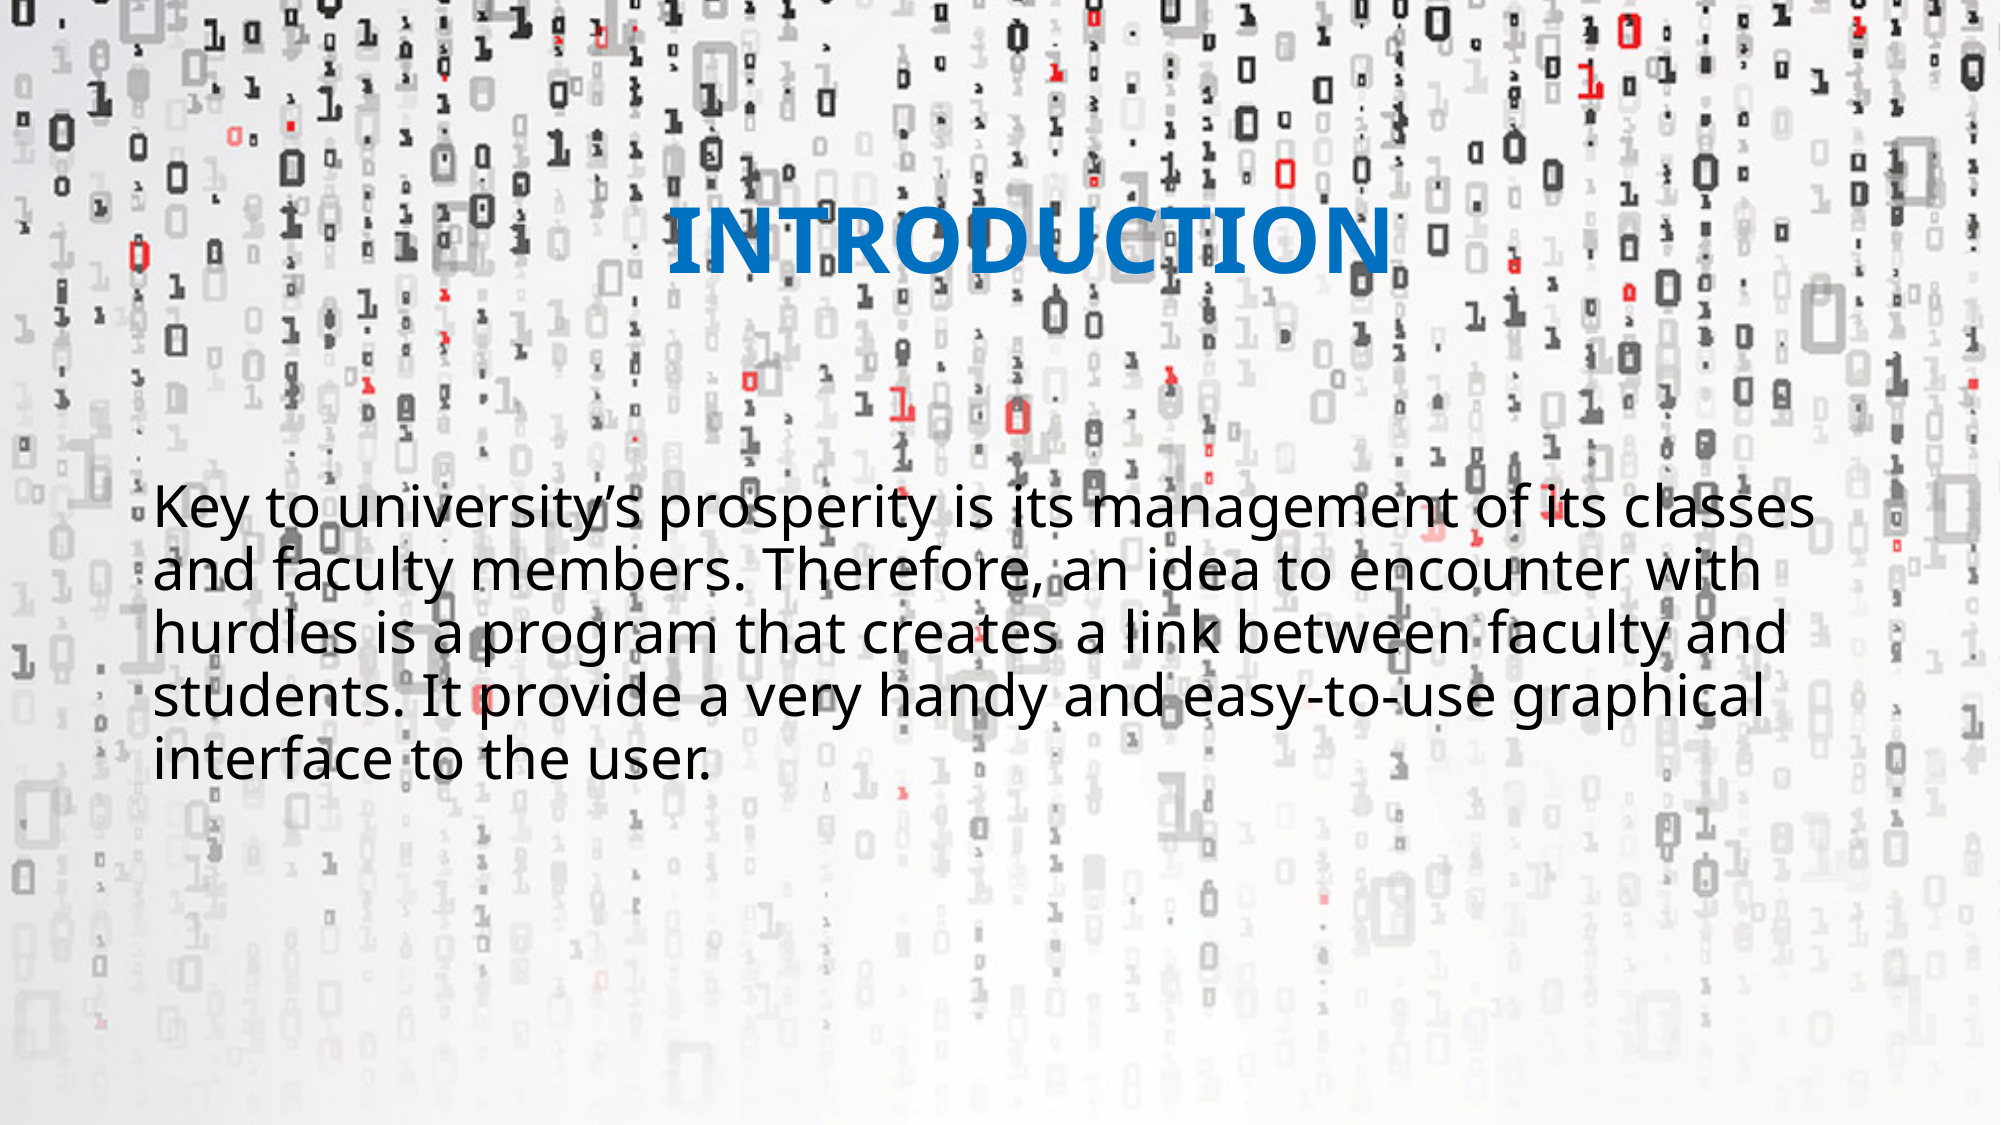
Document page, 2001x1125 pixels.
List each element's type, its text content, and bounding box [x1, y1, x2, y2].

picture [0, 0, 2001, 1125]
list Key to university’s prosperity is its management of its classes and faculty members. Therefore, an idea to encounter with hurdles is a program that creates a link between faculty and students. It provide a very handy and easy-to-use graphical interface to the user. [137, 469, 1848, 958]
title INTRODUCTION [137, 59, 1927, 429]
